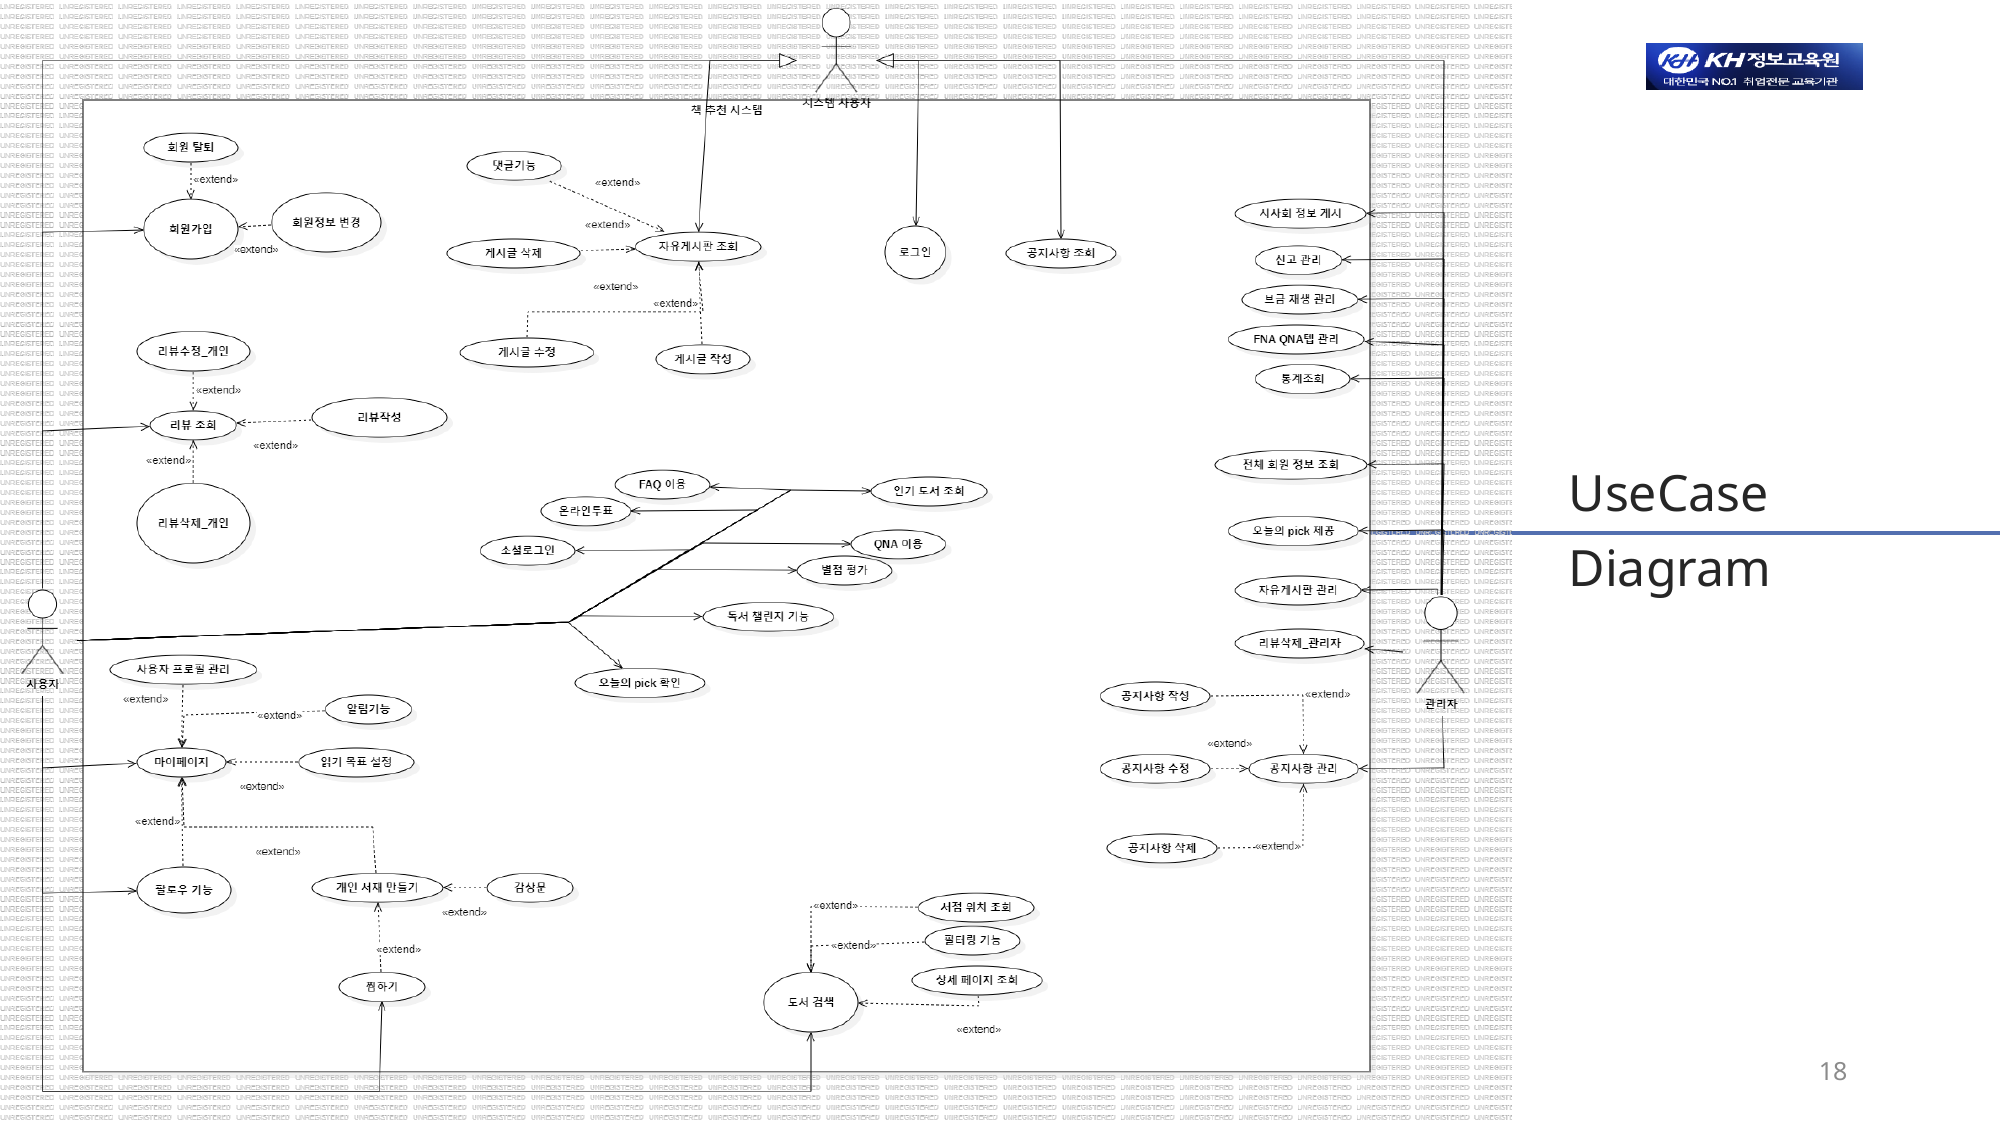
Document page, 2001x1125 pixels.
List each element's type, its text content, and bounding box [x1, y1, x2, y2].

picture [1646, 43, 1863, 90]
text_box UseCase Diagram [1568, 446, 1996, 531]
slide_number 18 [1512, 1042, 1863, 1103]
text_box UseCase Diagram [1568, 535, 1996, 597]
picture [0, 0, 1512, 1125]
